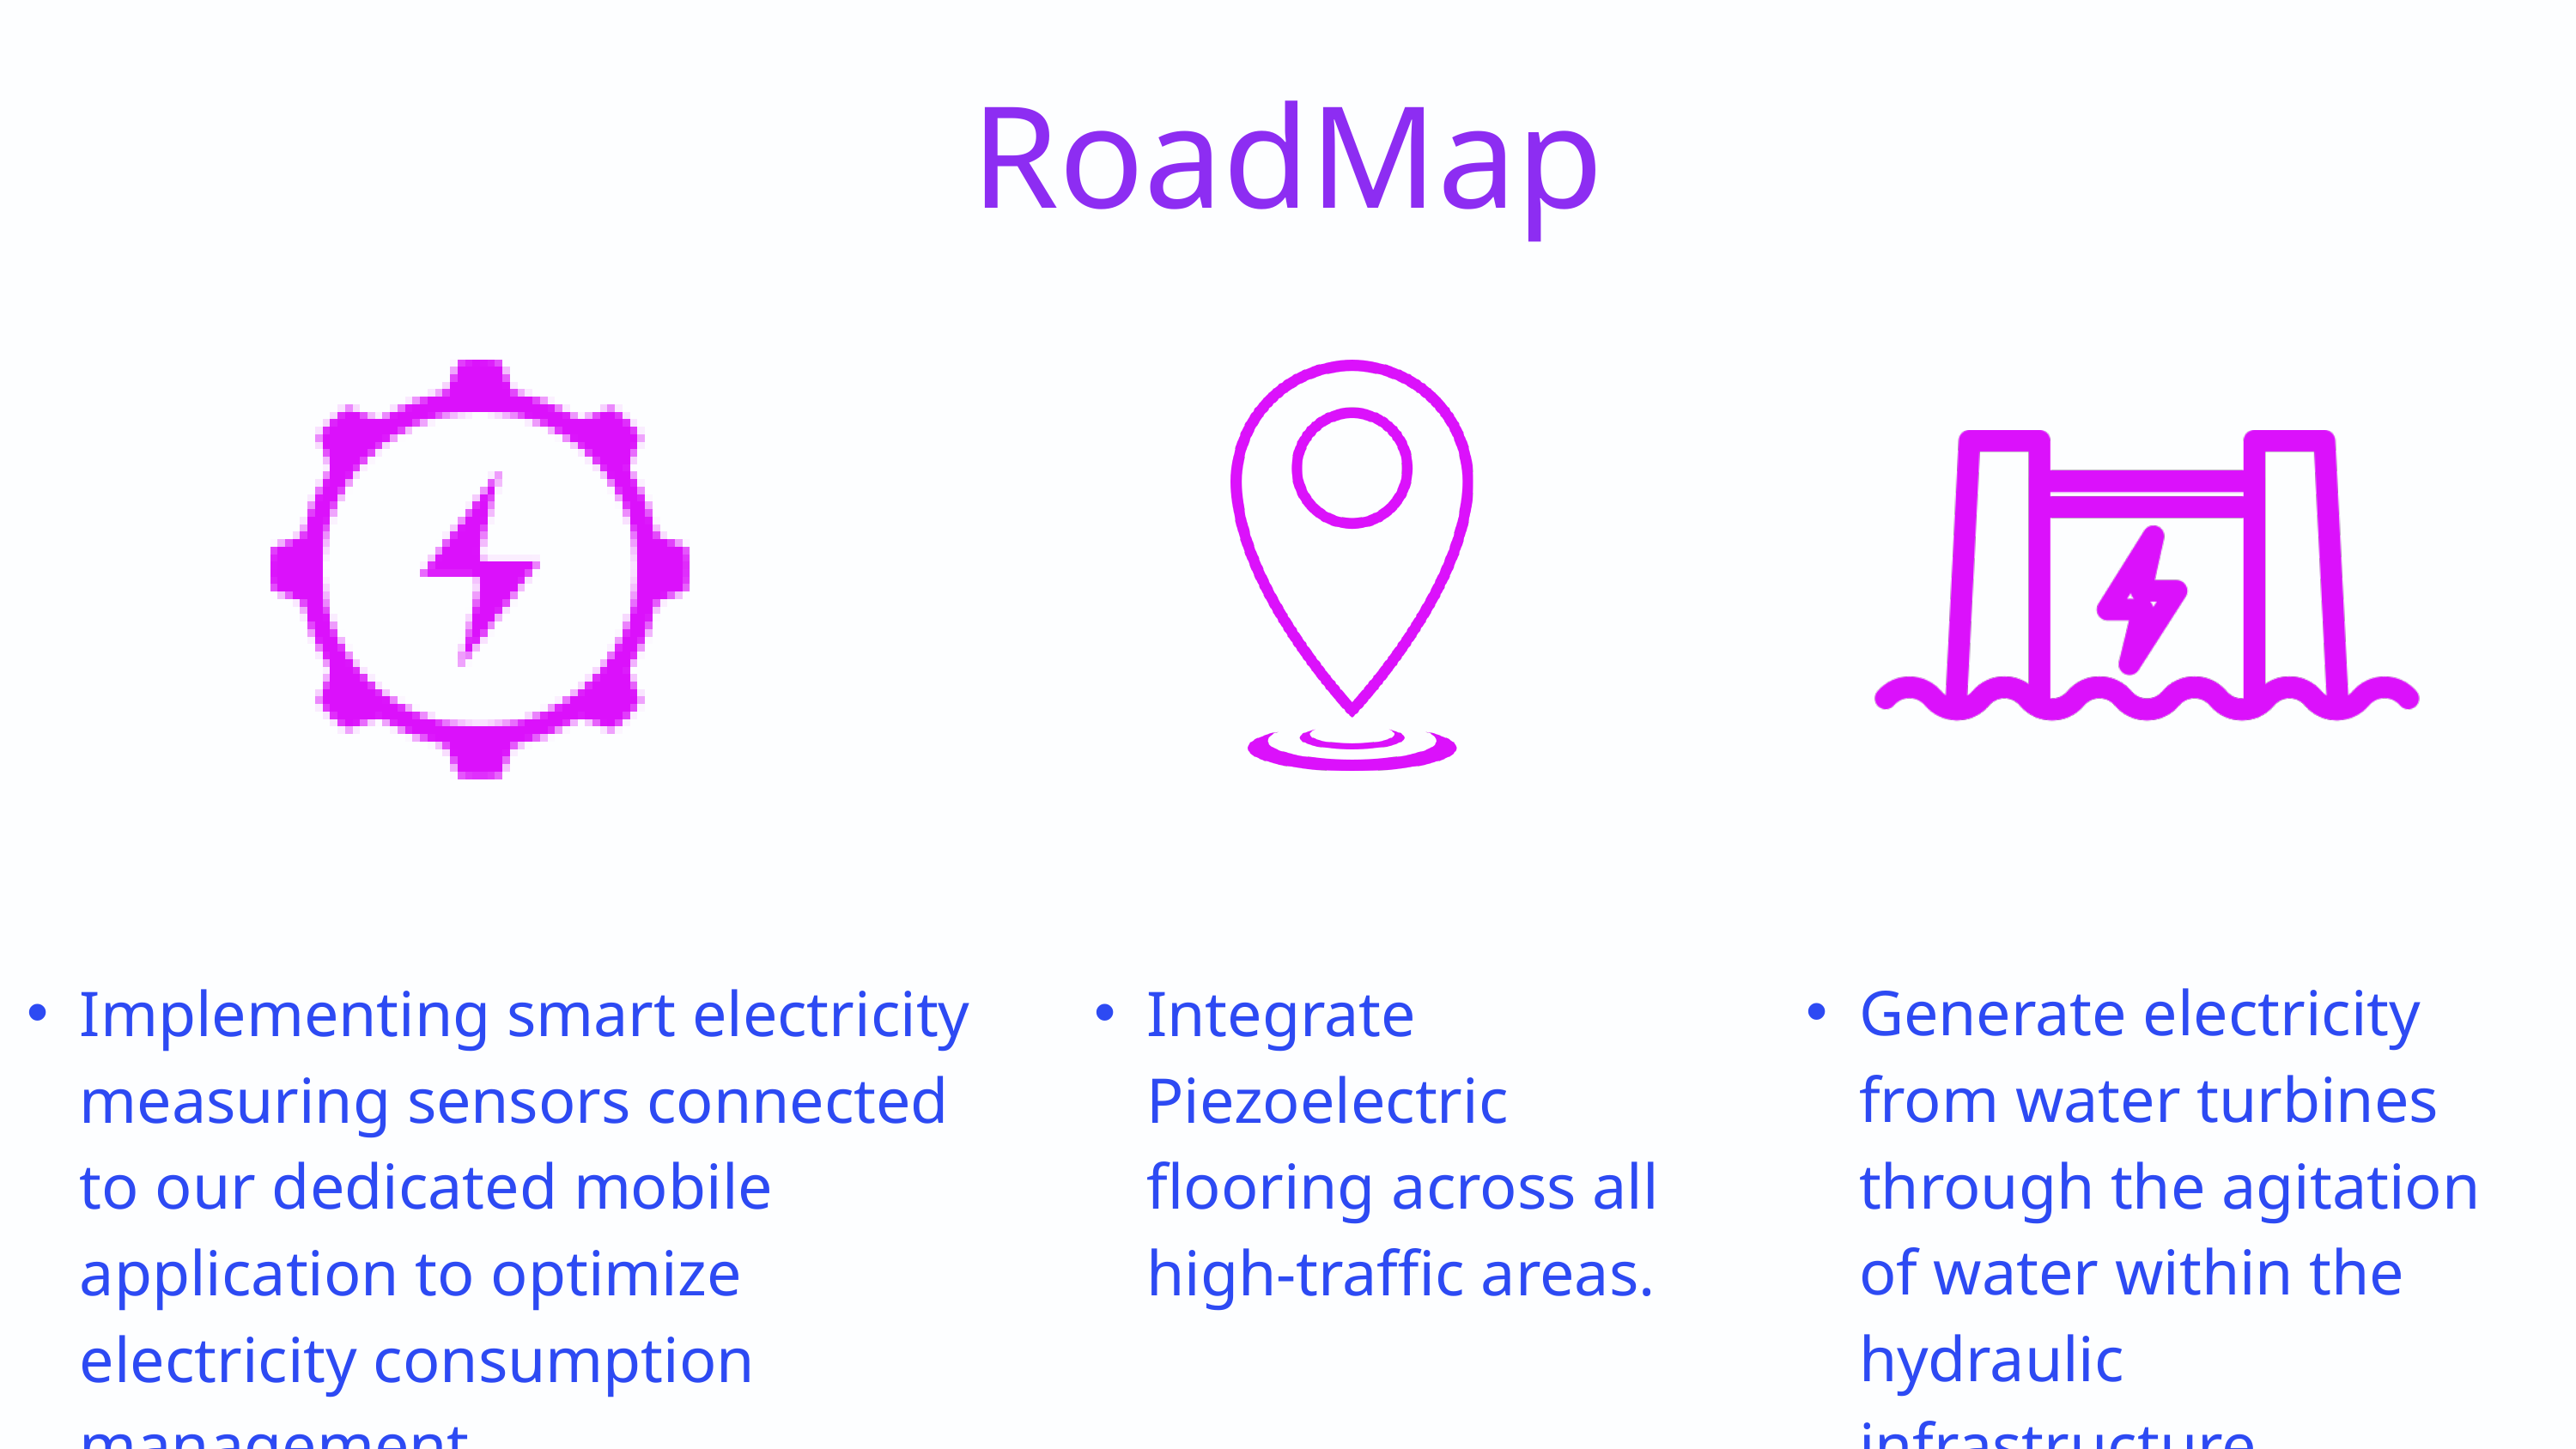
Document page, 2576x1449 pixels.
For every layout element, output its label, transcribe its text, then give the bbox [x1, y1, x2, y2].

text_box Generate electricity from water turbines through the agitation of water within the hydraulic infrastructure. [1753, 961, 2541, 1449]
text_box [270, 360, 690, 779]
text_box [1230, 360, 1473, 771]
text_box [1874, 430, 2421, 724]
text_box RoadMap [690, 39, 1885, 237]
text_box Integrate Piezoelectric flooring across all high-traffic areas. [1042, 962, 1698, 1308]
text_box Implementing smart electricity measuring sensors connected to our dedicated mobile application to optimize electricity consumption management. [0, 962, 986, 1449]
